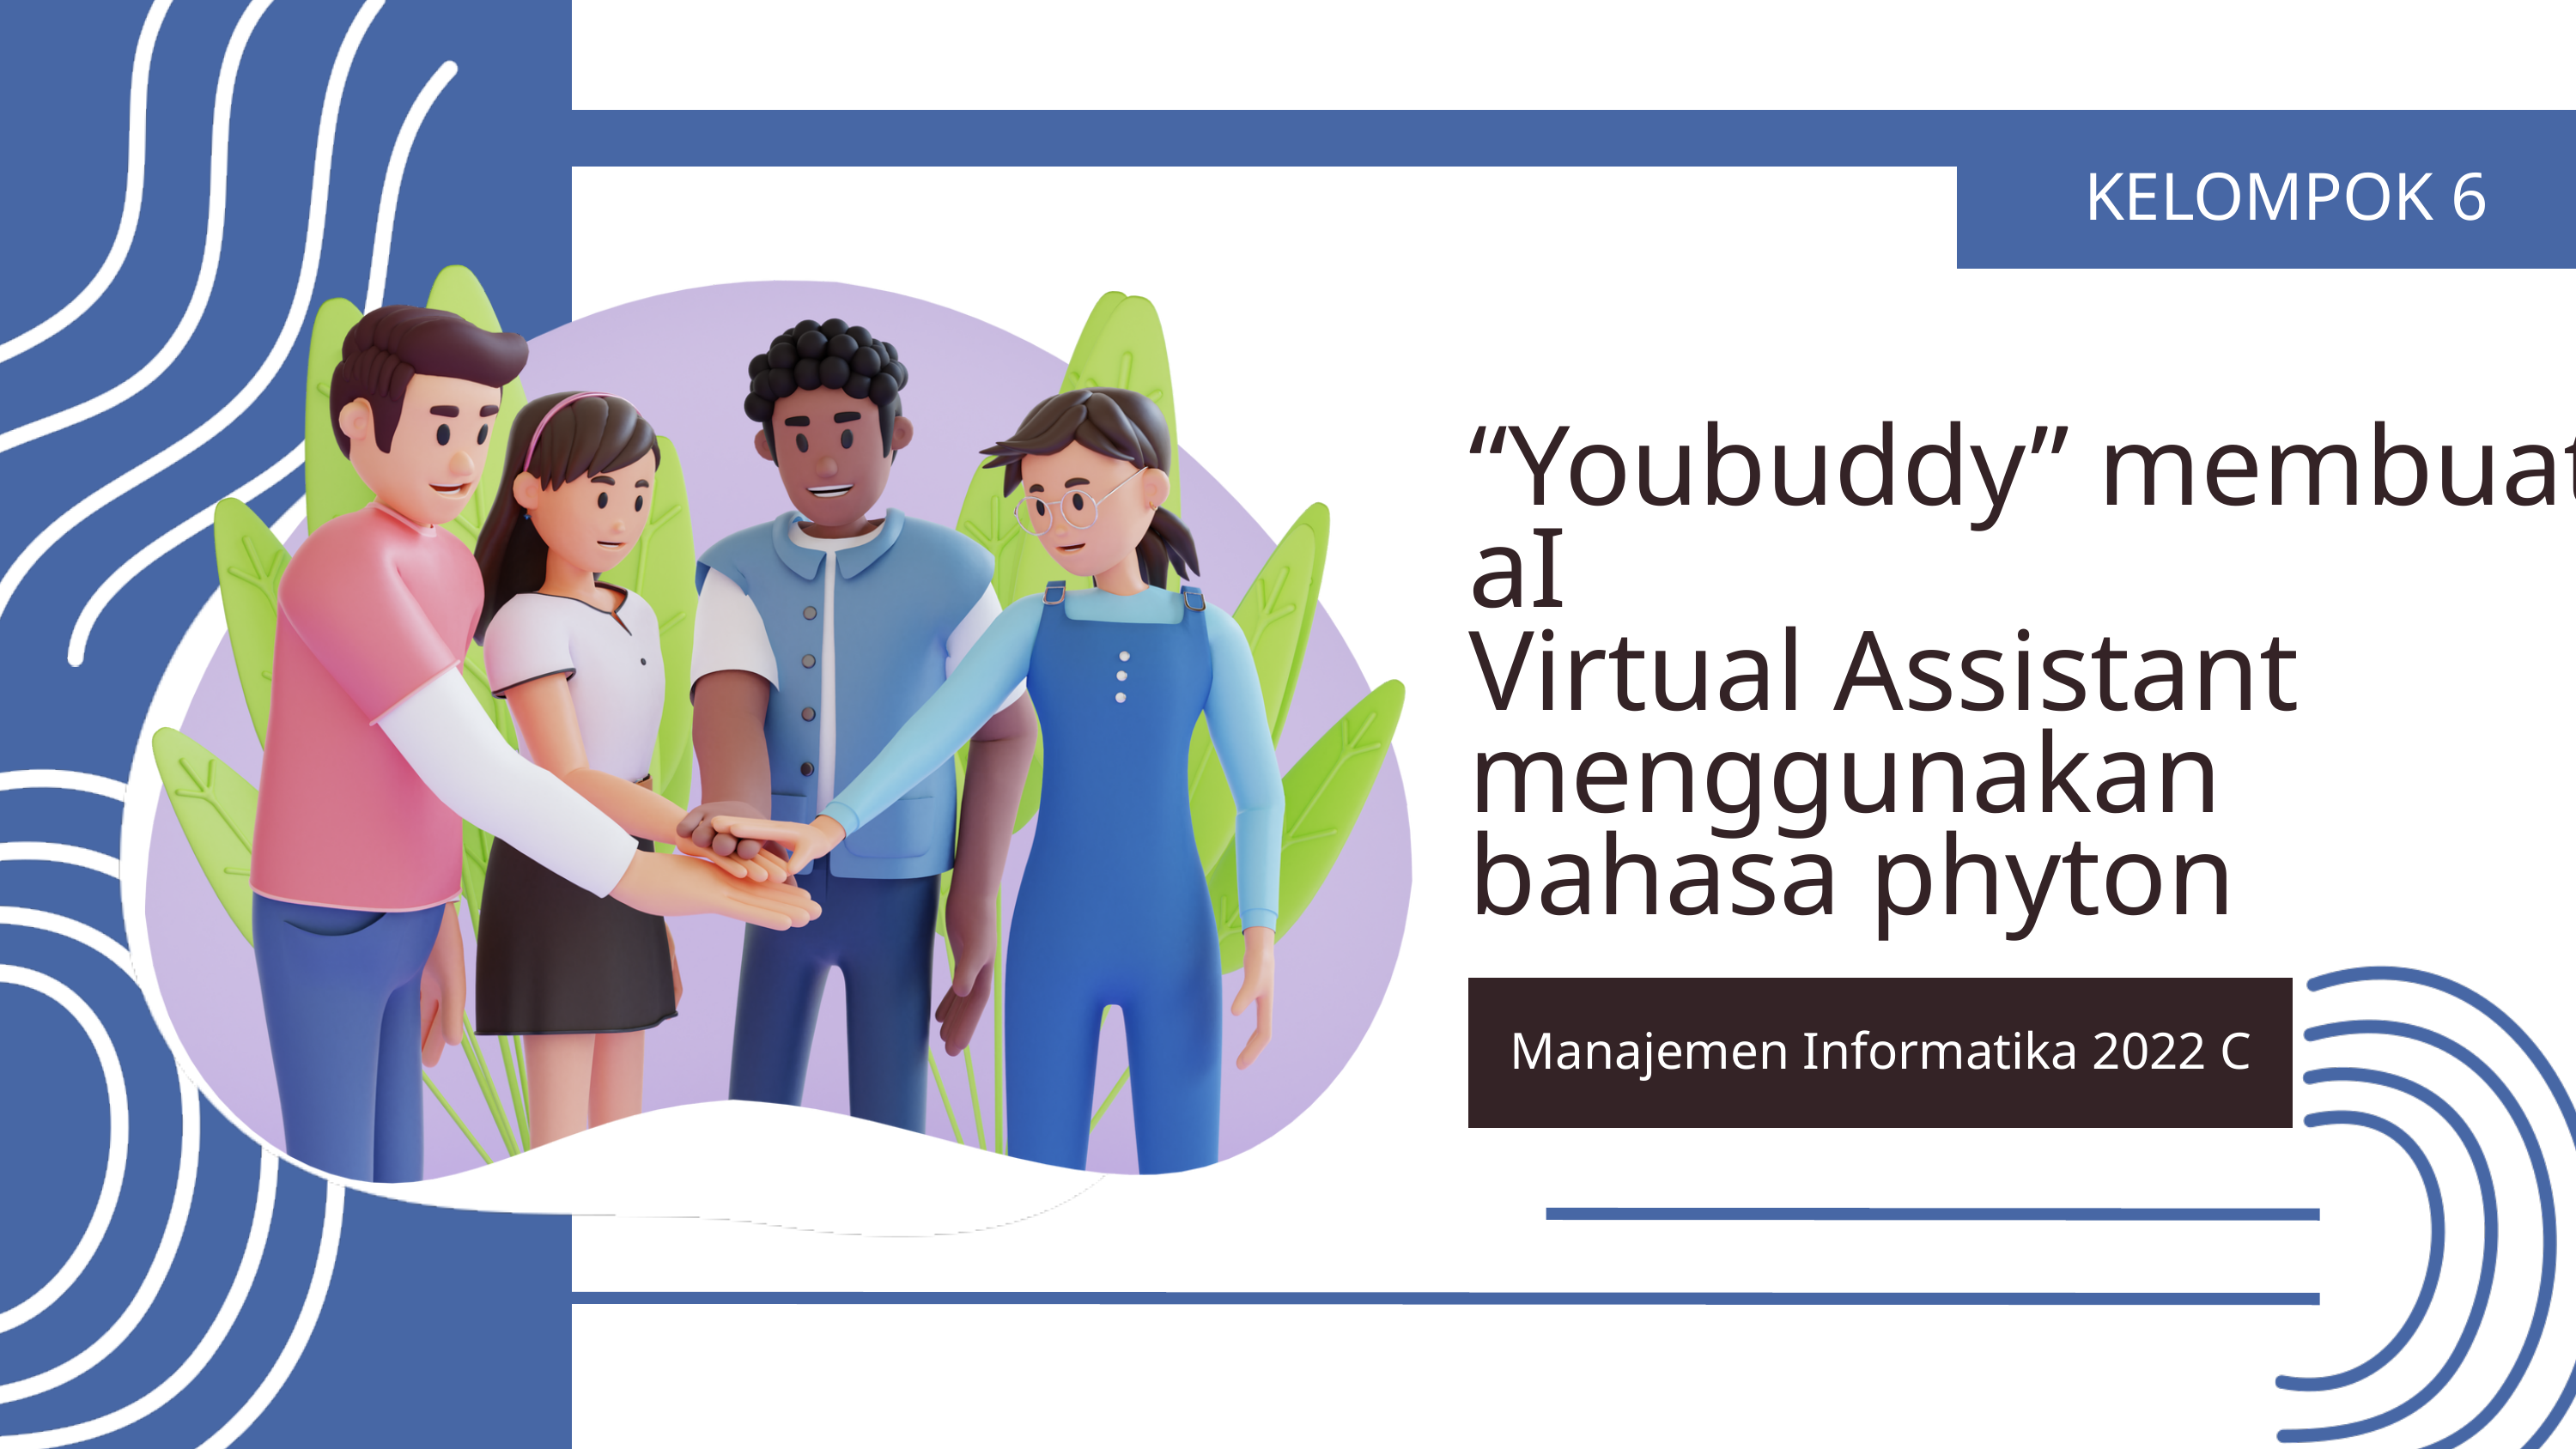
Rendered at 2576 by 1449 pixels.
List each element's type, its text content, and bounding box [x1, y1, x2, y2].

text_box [579, 109, 2003, 167]
text_box [2275, 937, 2576, 1449]
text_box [0, 0, 573, 1449]
text_box [579, 1185, 1233, 1257]
text_box [579, 264, 1413, 1185]
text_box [1467, 977, 2293, 1129]
text_box “Youbuddy” membuat aI Virtual Assistant menggunakan bahasa phyton [1468, 425, 2576, 937]
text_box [1957, 109, 2576, 270]
